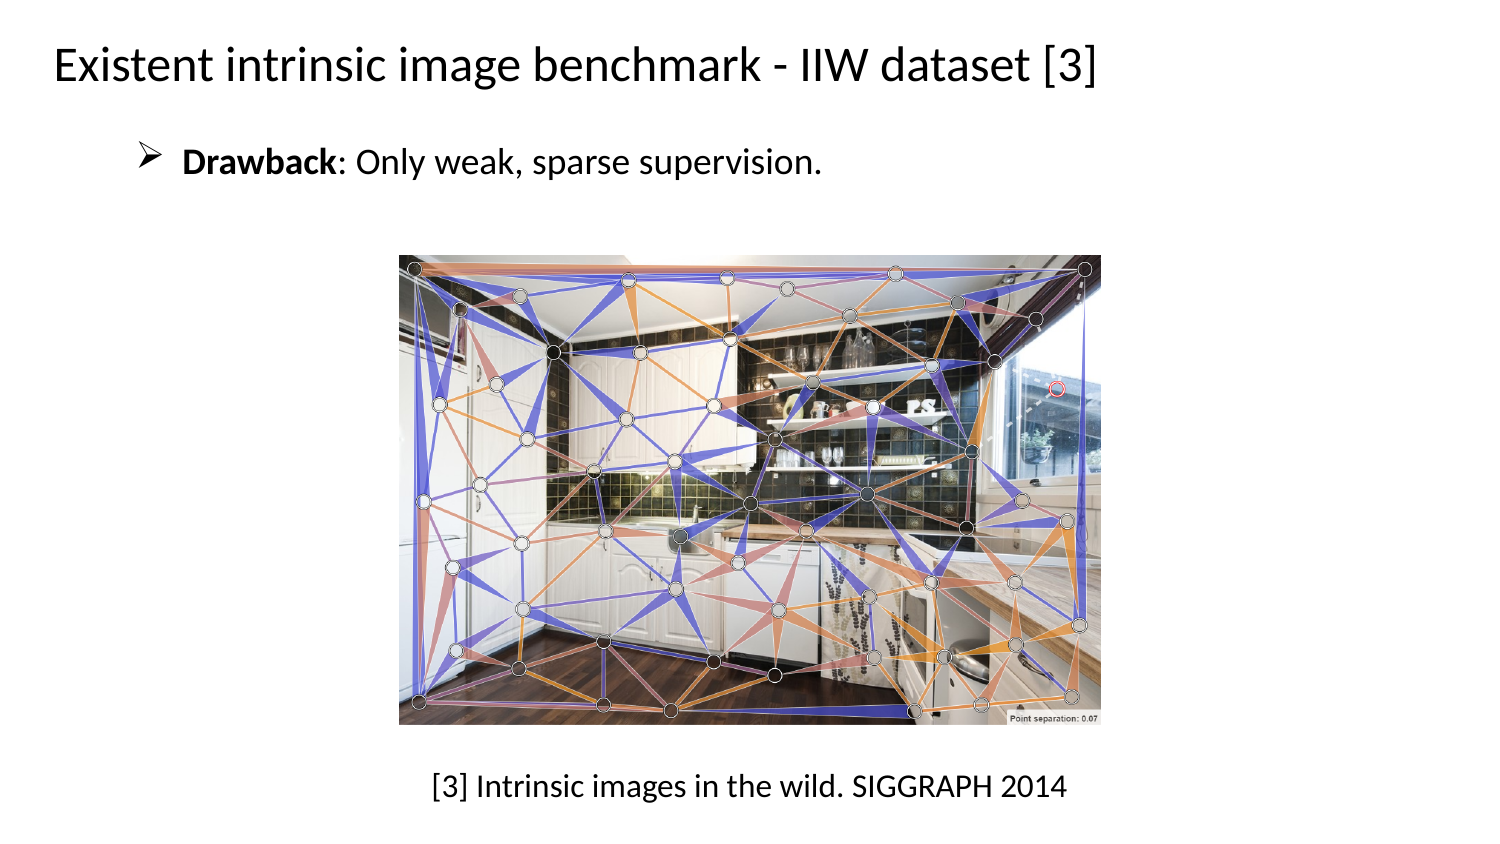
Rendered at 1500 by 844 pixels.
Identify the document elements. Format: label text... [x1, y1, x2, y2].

text_box Drawback: Only weak, sparse supervision. [120, 130, 1457, 190]
text_box [3] Intrinsic images in the wild. SIGGRAPH 2014 [78, 757, 1421, 812]
picture [398, 255, 1101, 725]
text_box Existent intrinsic image benchmark - IIW dataset [3] [38, 24, 1457, 100]
